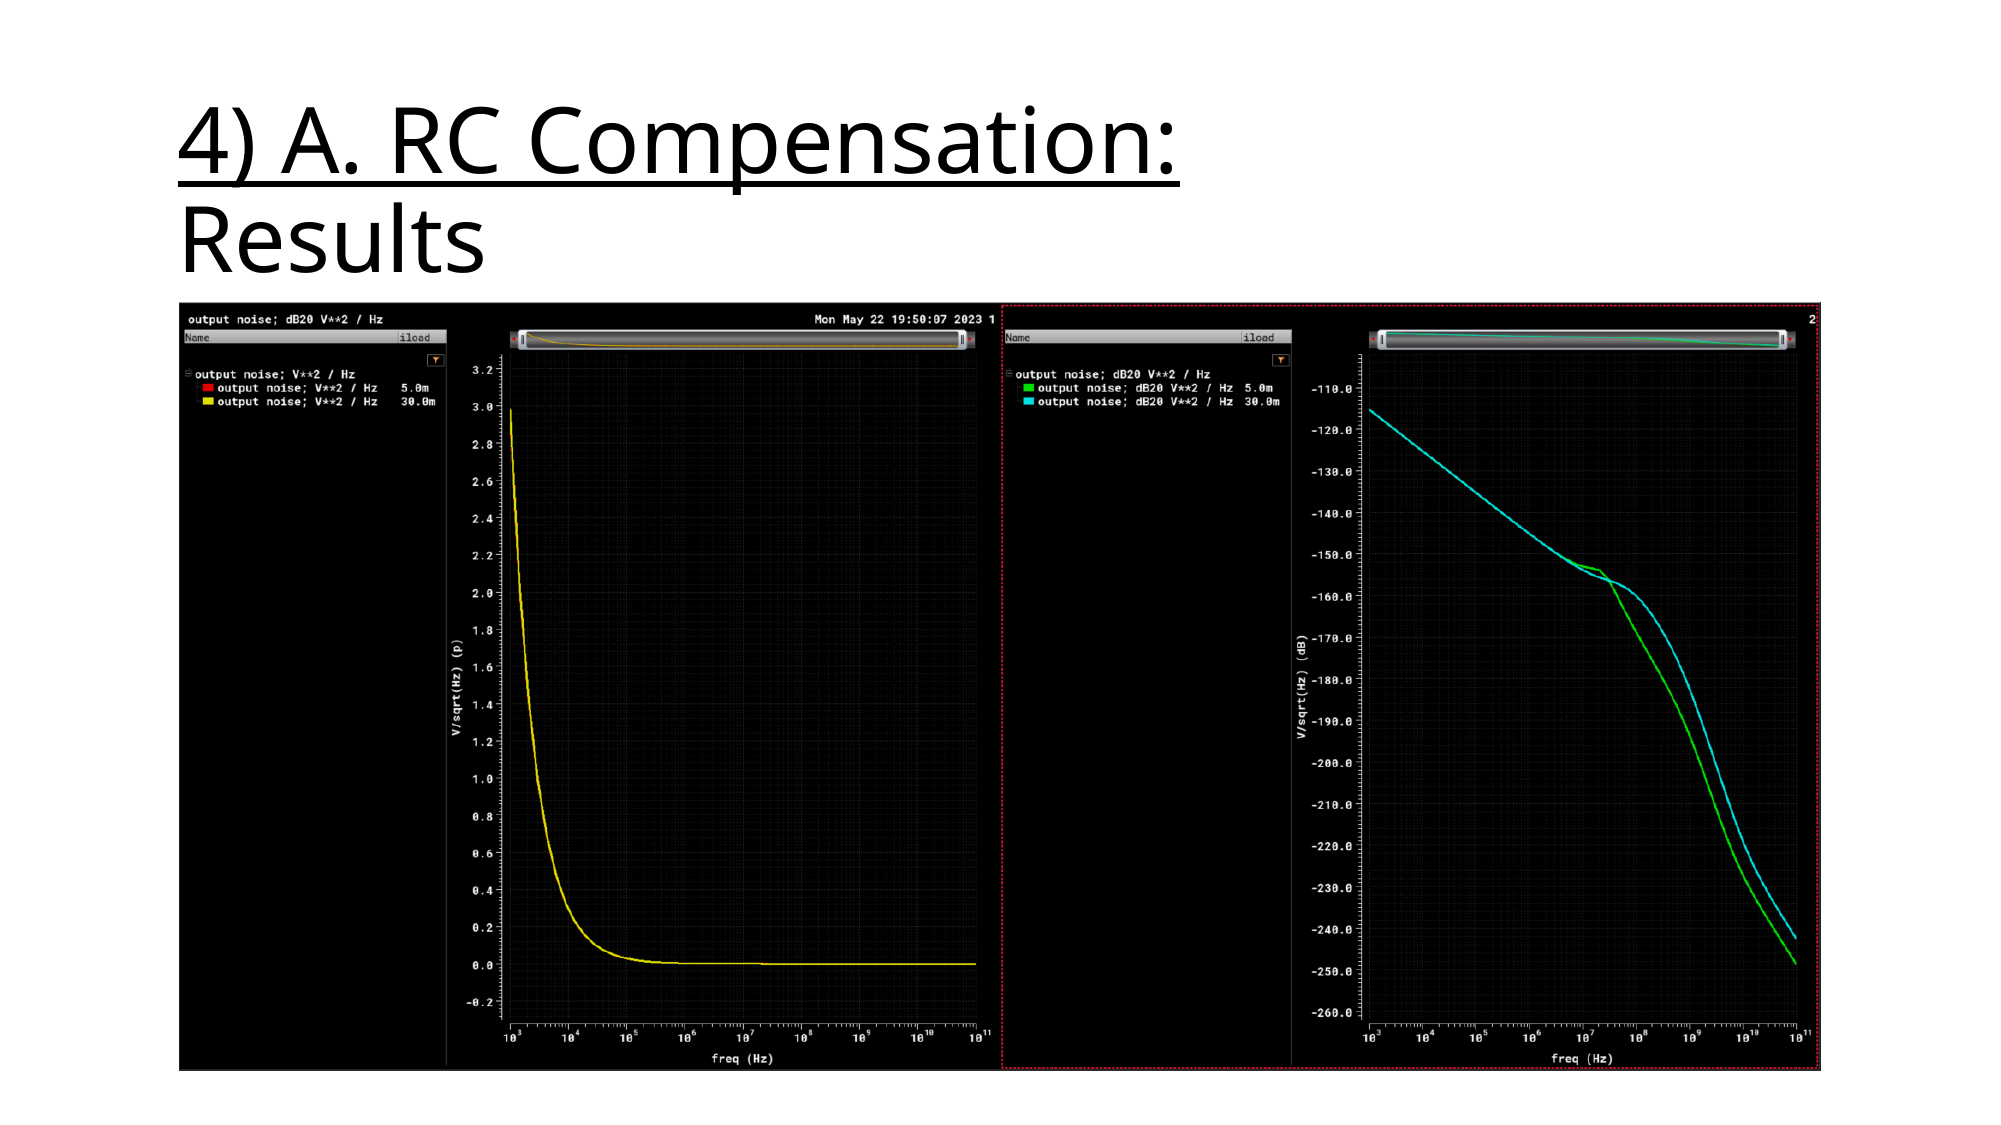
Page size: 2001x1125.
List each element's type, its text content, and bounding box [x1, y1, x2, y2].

text_box 4) A. RC Compensation: Results [162, 84, 1888, 303]
picture [179, 302, 1821, 1071]
